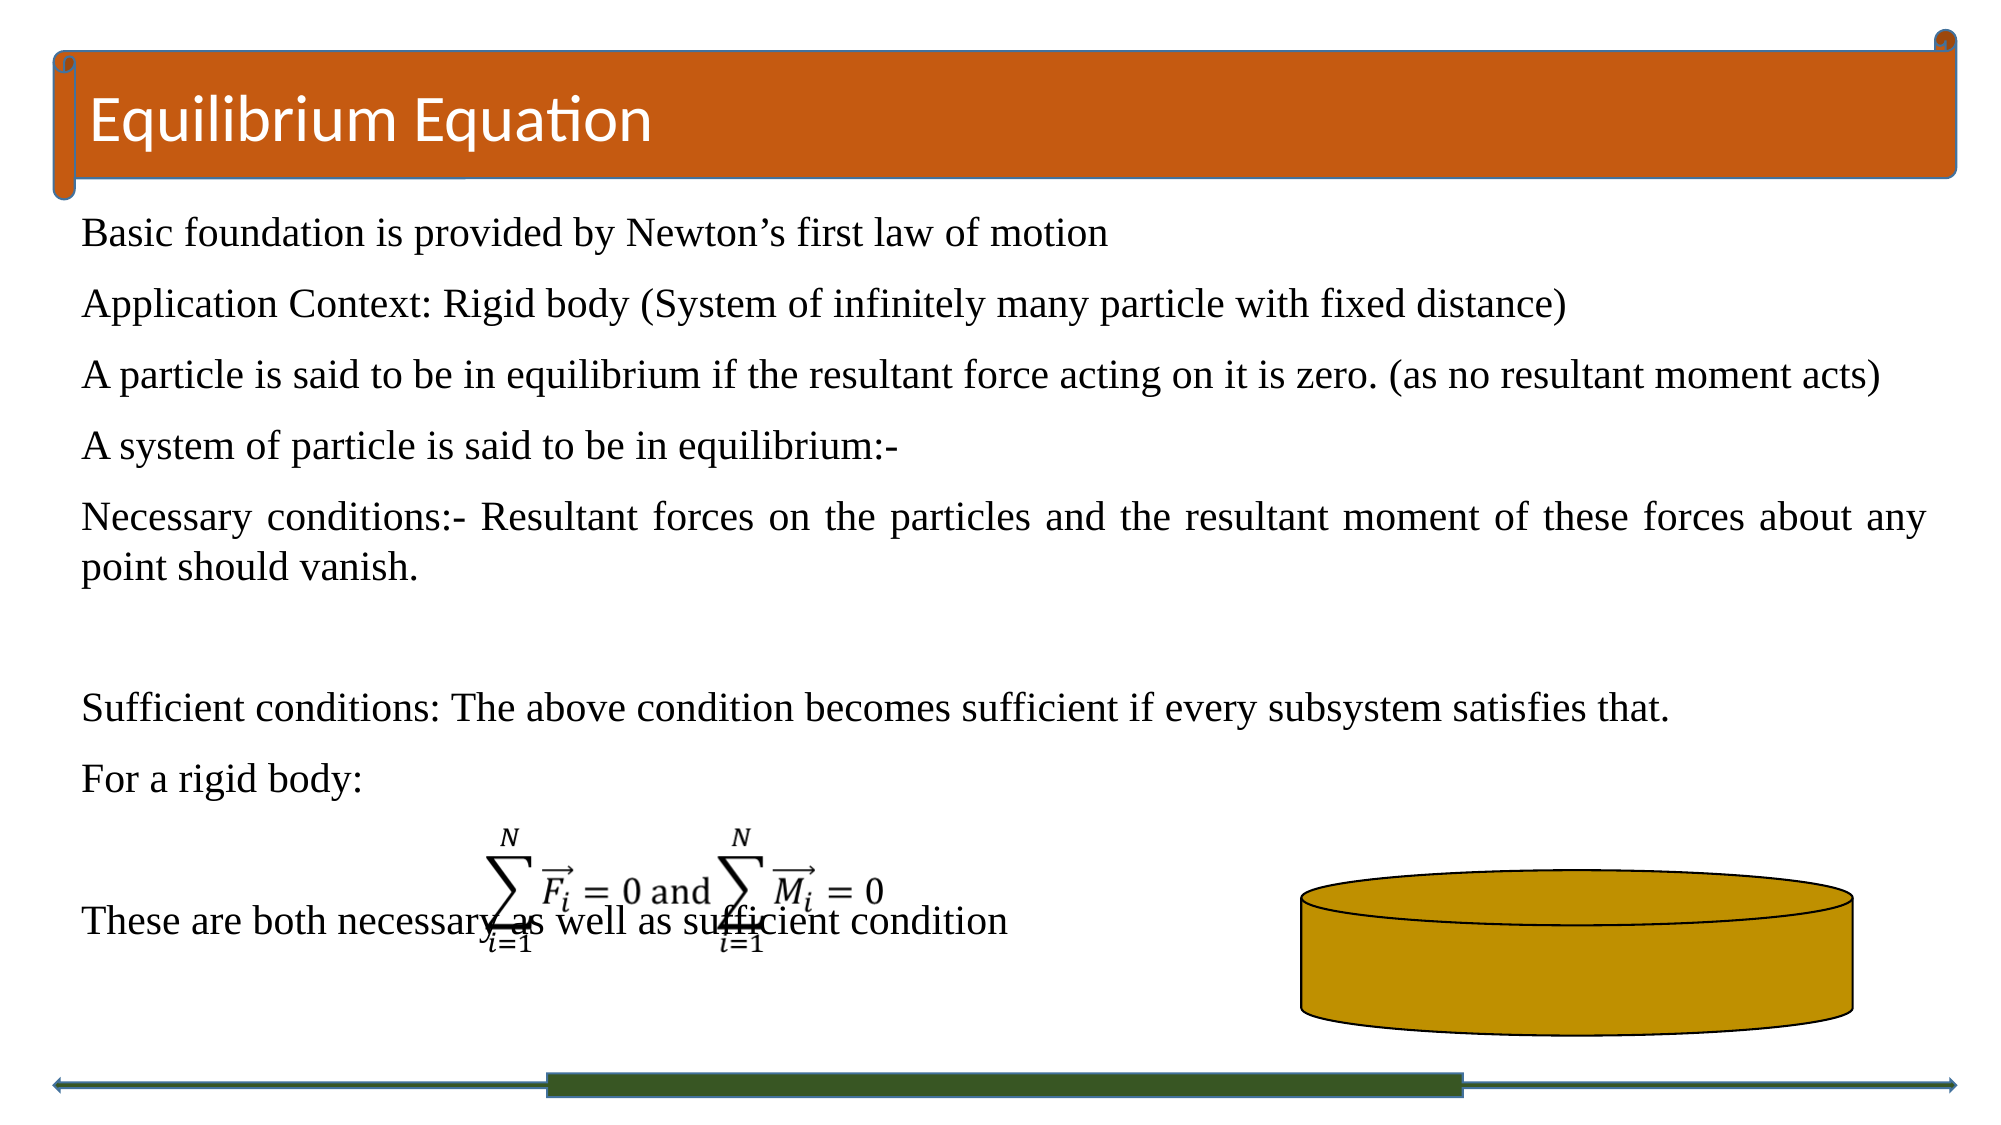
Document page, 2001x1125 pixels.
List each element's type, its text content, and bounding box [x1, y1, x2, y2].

picture [485, 828, 883, 953]
text_box [1300, 869, 1854, 1037]
text_box [52, 1072, 1958, 1099]
text_box Equilibrium Equation [52, 28, 1958, 201]
